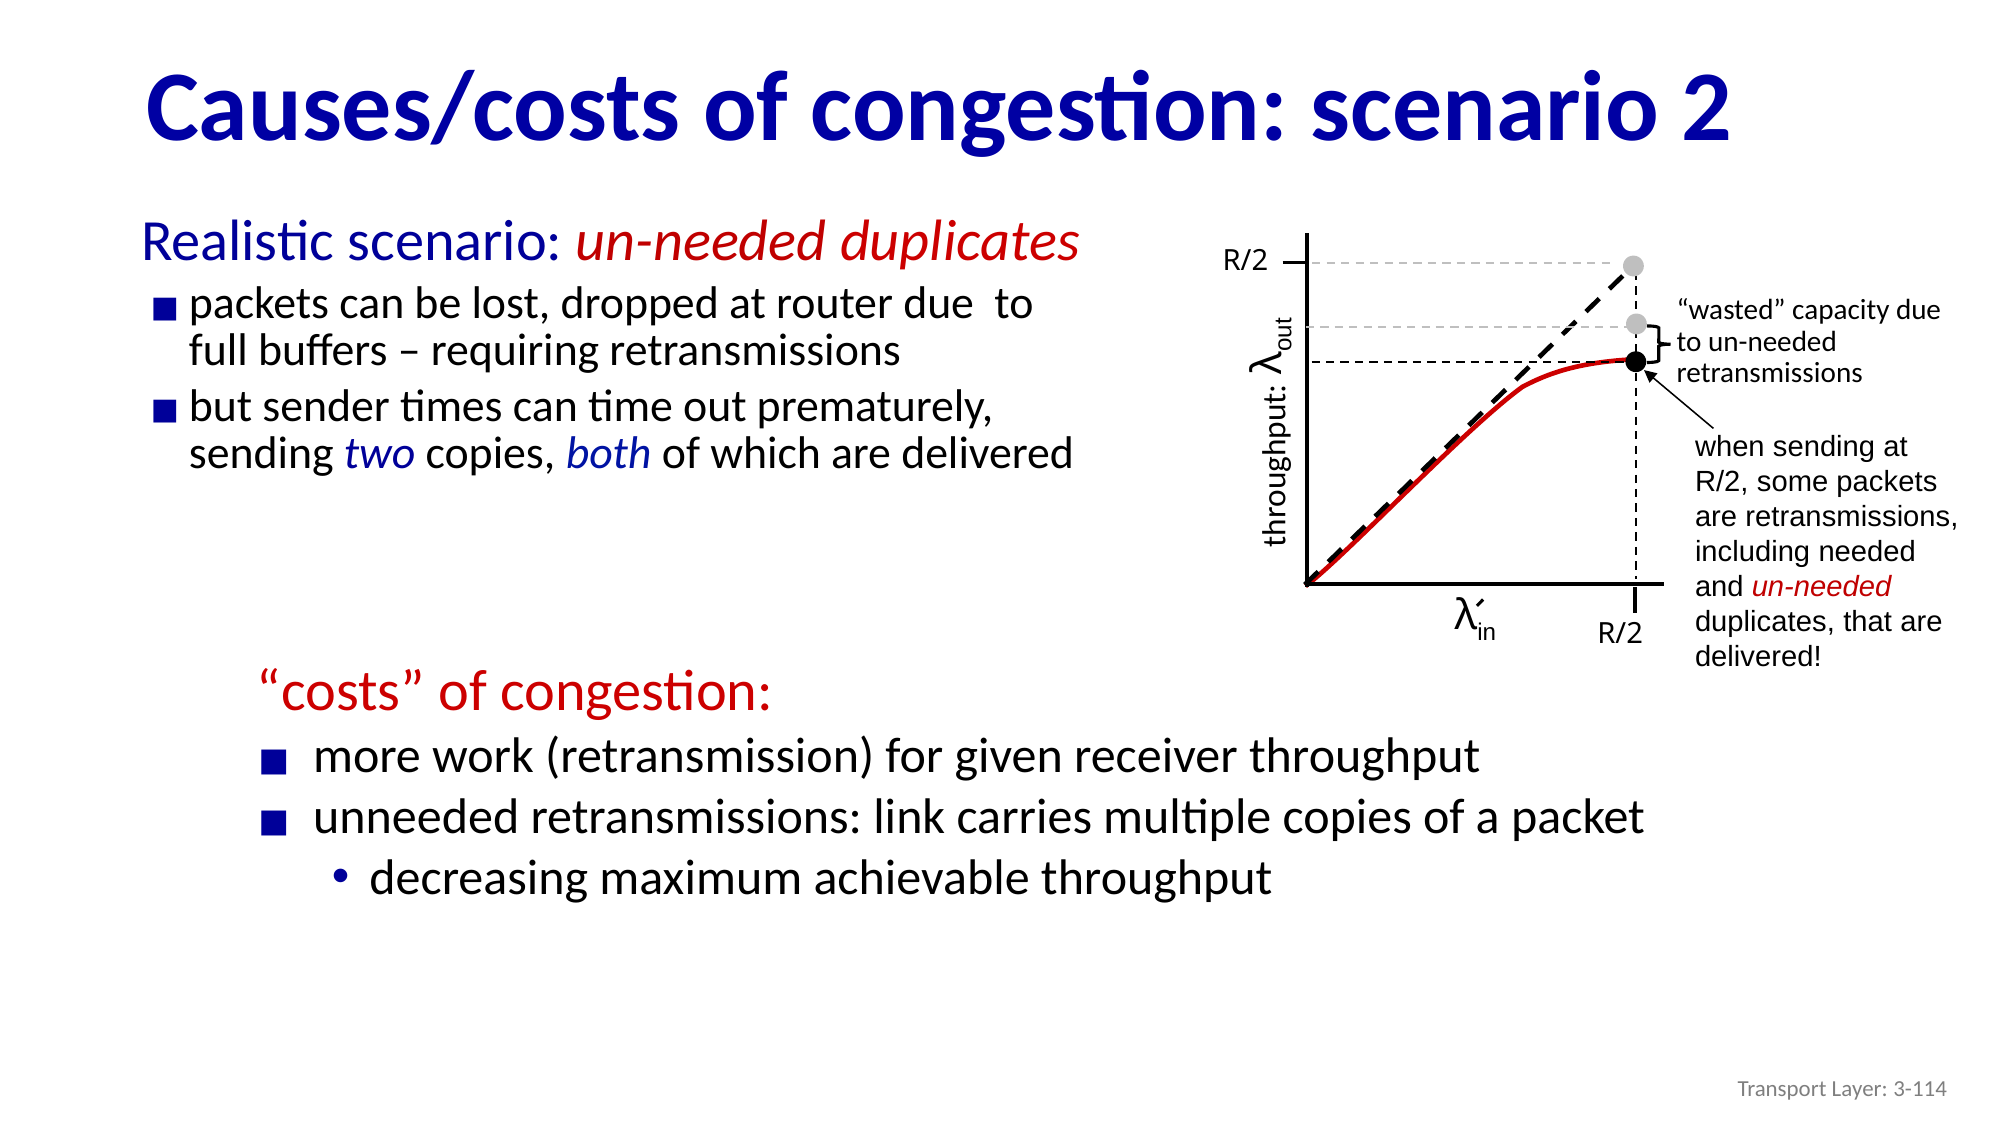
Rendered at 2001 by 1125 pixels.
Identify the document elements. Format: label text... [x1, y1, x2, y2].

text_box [1207, 232, 1717, 692]
title Causes/costs of congestion: scenario 2 [131, 34, 2000, 181]
text_box “costs” of congestion: more work (retransmission) for given receiver throughput unneeded retransmissions: link carries multiple copies of a packet decreasing maximum achievable throughput [241, 654, 1782, 1010]
text_box Realistic scenario: un-needed duplicates packets can be lost, dropped at router due to full buffers – requiring retransmissions but sender times can time out prematurely, sending two copies, both of which are delivered [125, 205, 1101, 548]
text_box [1720, 369, 1976, 683]
slide_number Transport Layer: 3- [1512, 1056, 1963, 1117]
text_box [1720, 286, 1960, 399]
